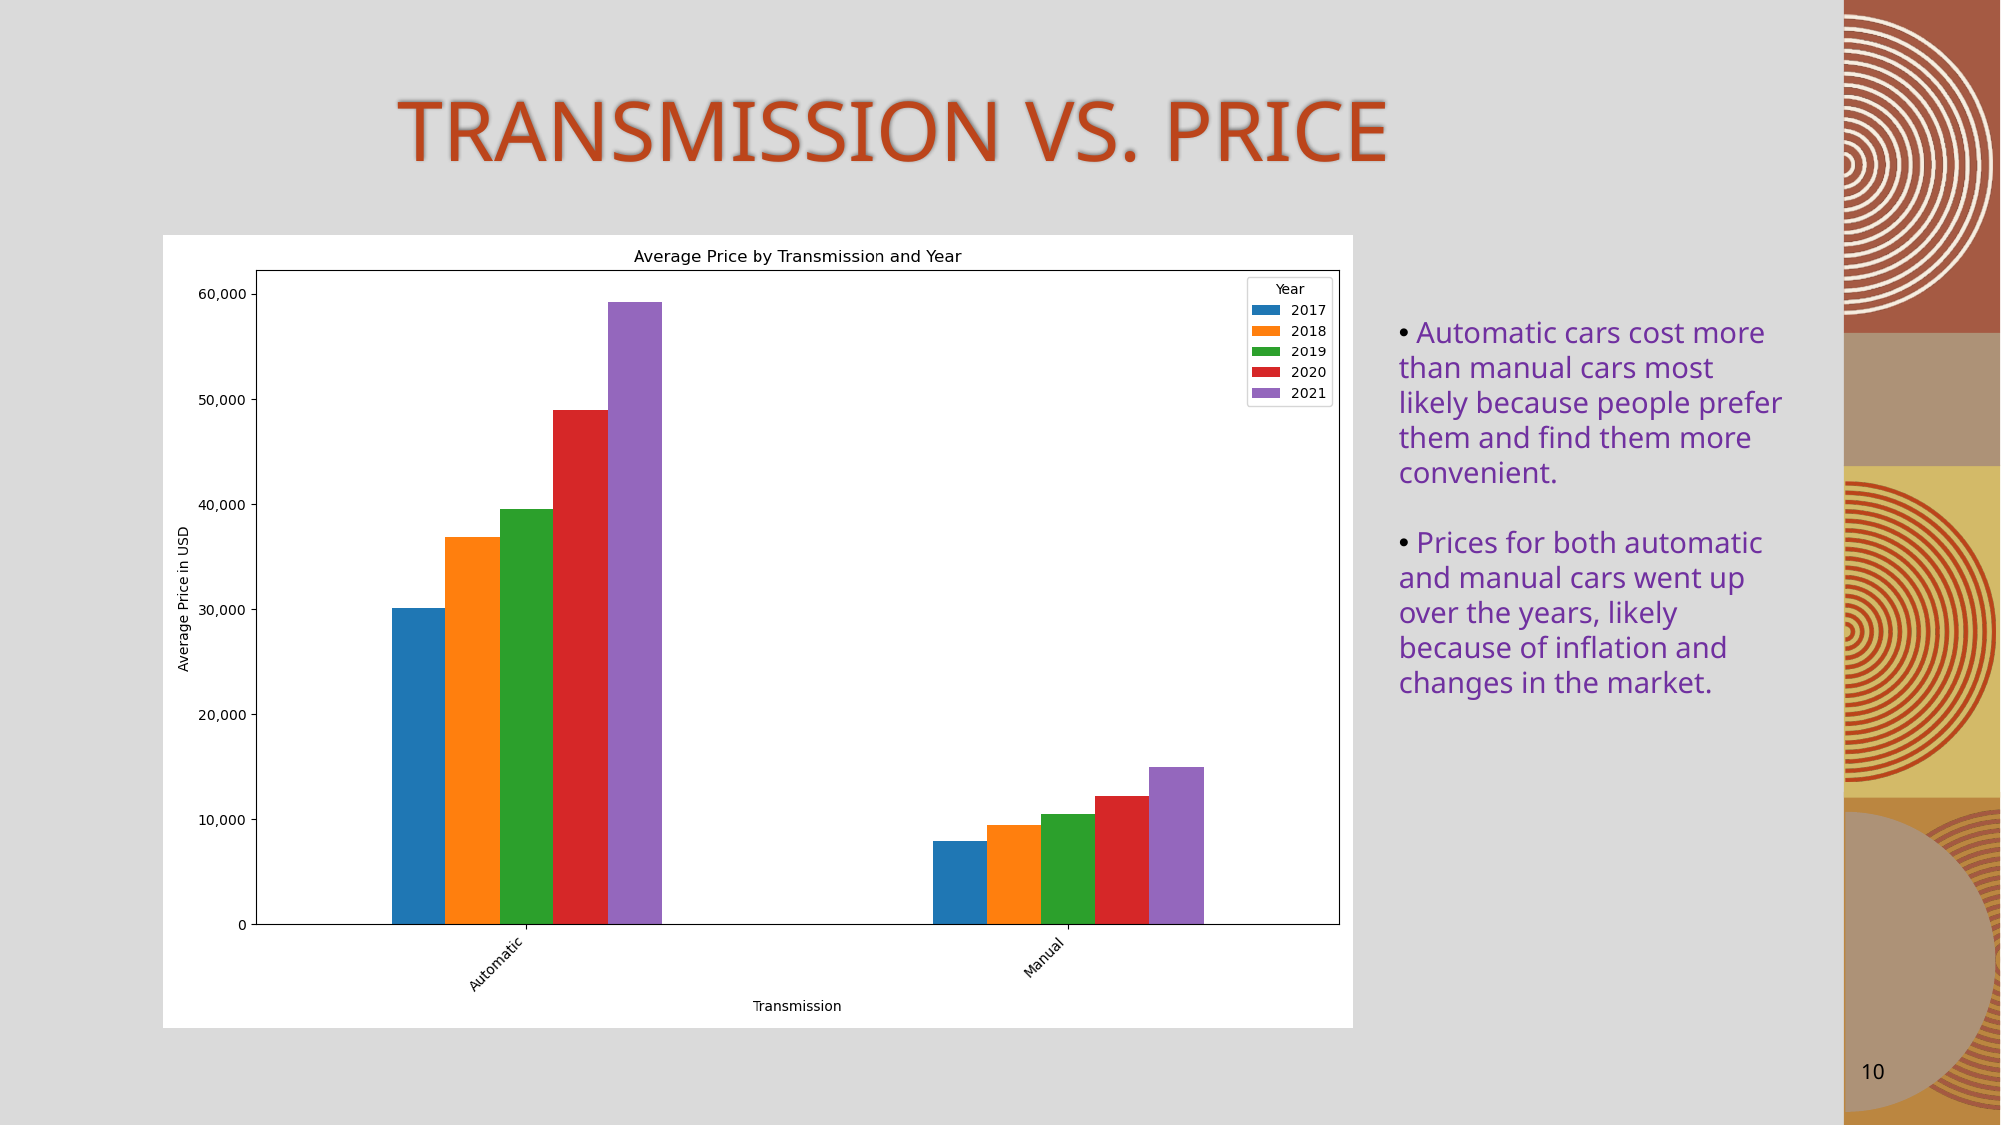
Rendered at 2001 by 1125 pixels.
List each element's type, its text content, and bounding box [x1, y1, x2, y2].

text_box Automatic cars cost more than manual cars most likely because people prefer them and find them more convenient. Prices for both automatic and manual cars went up over the years, likely because of inflation and changes in the market. [1384, 307, 1803, 707]
picture [163, 235, 1353, 1028]
picture [1846, 482, 1996, 782]
slide_number 10 [1824, 1042, 1900, 1103]
picture [1844, 15, 1993, 314]
title Transmission vs. price [124, 71, 1665, 187]
picture [1860, 810, 2001, 1110]
